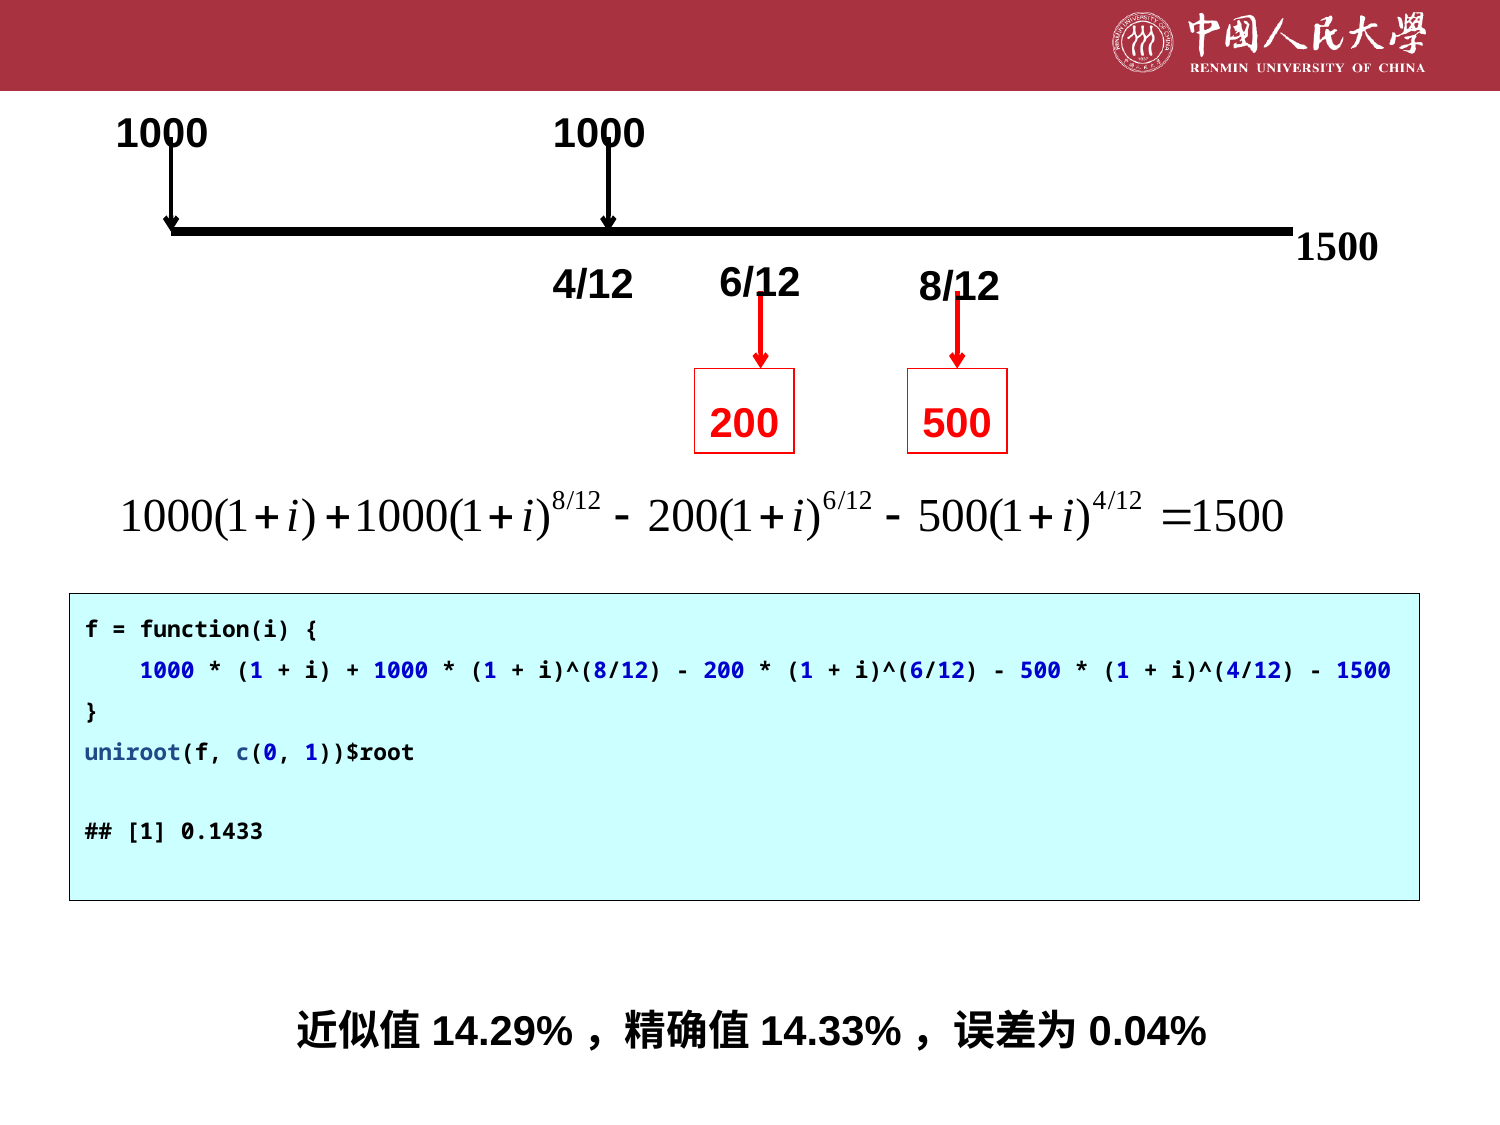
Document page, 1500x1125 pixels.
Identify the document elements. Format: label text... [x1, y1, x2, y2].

text_box 500 [907, 368, 1007, 454]
text_box 8/12 [904, 241, 1016, 317]
text_box 6/12 [704, 241, 816, 312]
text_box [117, 479, 1292, 551]
text_box 1000 [100, 78, 224, 163]
title 近似值14.29%，精确值14.33%，误差为0.04% [76, 996, 1427, 1069]
text_box 4/12 [537, 241, 649, 315]
text_box 200 [694, 368, 795, 454]
text_box 1000 [538, 78, 661, 163]
text_box 6/12 [704, 227, 816, 231]
picture [0, 0, 1500, 91]
list f = function(i) { 1000 * (1 + i) + 1000 * (1 + i)^(8/12) - 200 * (1 + i)^(6/12) - 500 * (1 + i)^(4/12) - 1500 } uniroot(f, c(0, 1))$root ## [1] 0.1433 [69, 593, 1420, 901]
text_box 1500 [1280, 191, 1395, 277]
